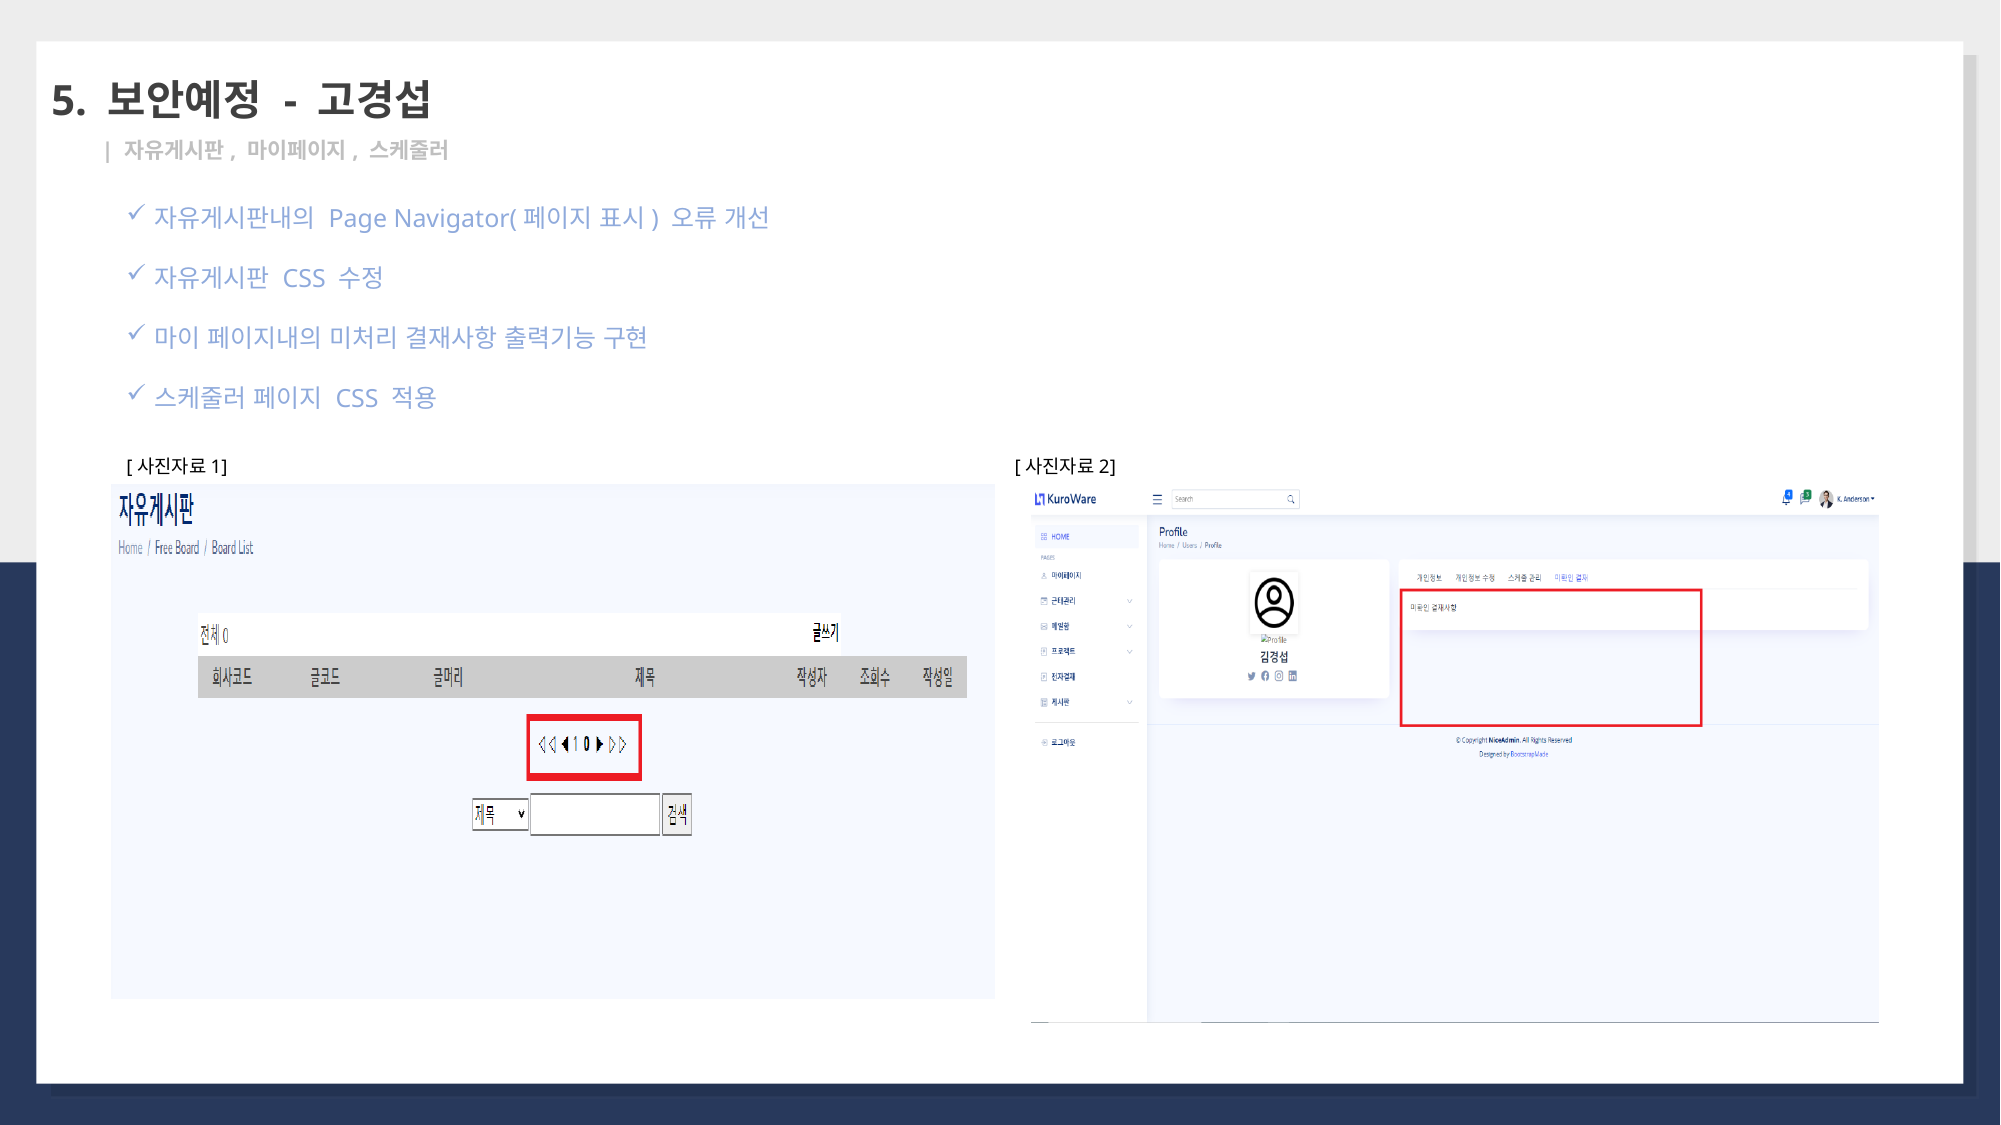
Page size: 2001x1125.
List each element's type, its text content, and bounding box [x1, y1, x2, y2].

text_box [사진자료2] [999, 447, 1146, 485]
picture [1031, 484, 1879, 1023]
text_box 자유게시판내의 Page Navigator(페이지 표시) 오류 개선 자유게시판 CSS 수정 마이 페이지내의 미처리 결재사항 출력기능 구현 스케줄러 페이지 CSS 적용 [111, 195, 1448, 420]
text_box [사진자료1] [111, 447, 258, 484]
picture [111, 484, 995, 999]
text_box 5. 보안예정 - 고경섭 | 자유게시판, 마이페이지, 스케줄러 [35, 40, 1964, 1085]
text_box [0, 0, 2000, 563]
